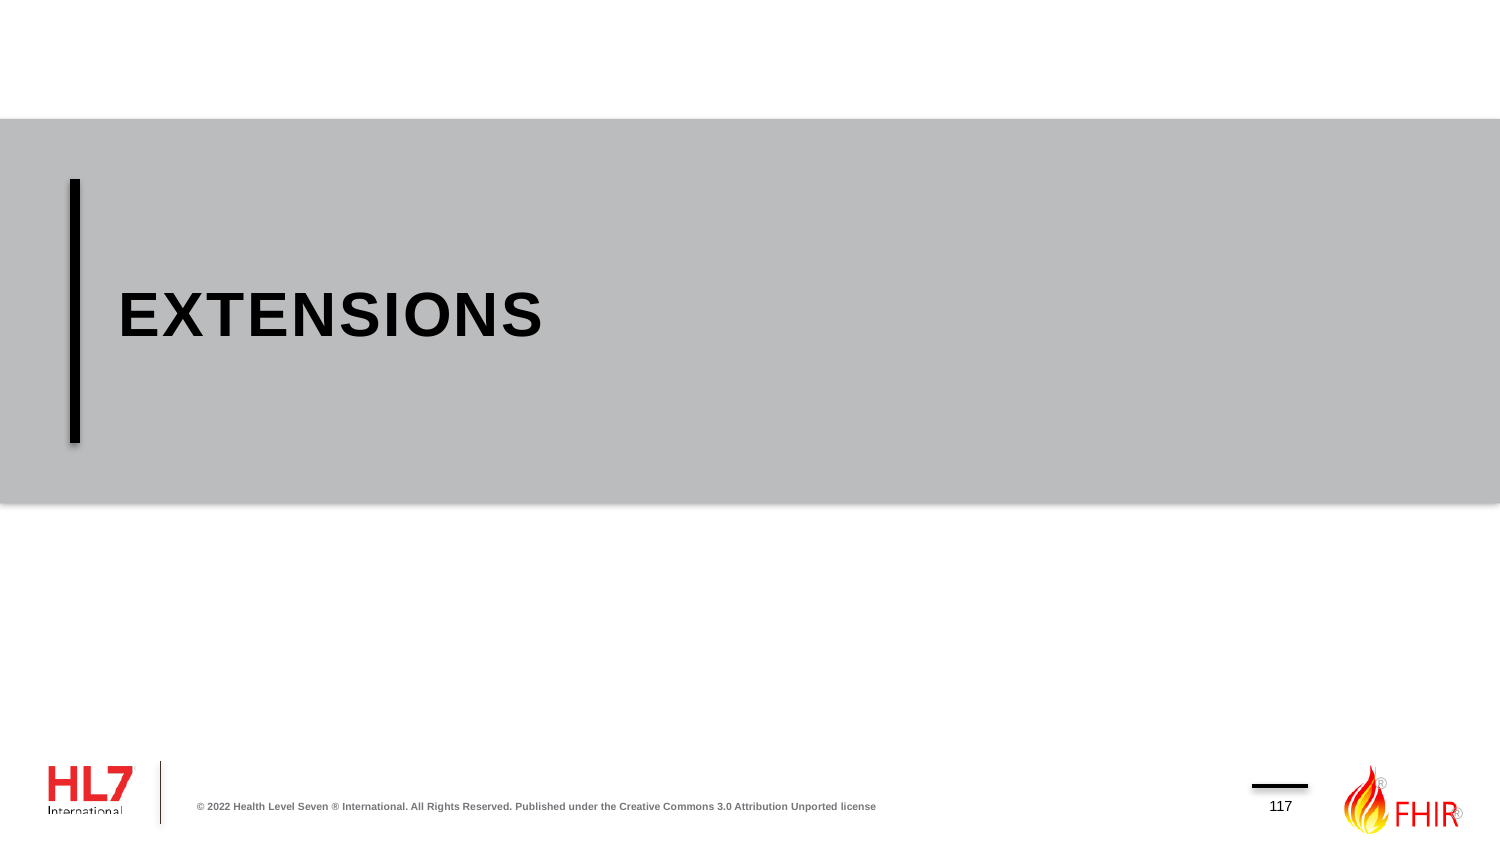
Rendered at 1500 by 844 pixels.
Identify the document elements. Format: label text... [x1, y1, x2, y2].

picture [1339, 760, 1463, 837]
slide_number 117 [1258, 786, 1304, 814]
title extensions [118, 144, 1441, 478]
footer © 2022 Health Level Seven ® International. All Rights Reserved. Published under the Creative Commons 3.0 Attribution Unported license [196, 786, 941, 813]
